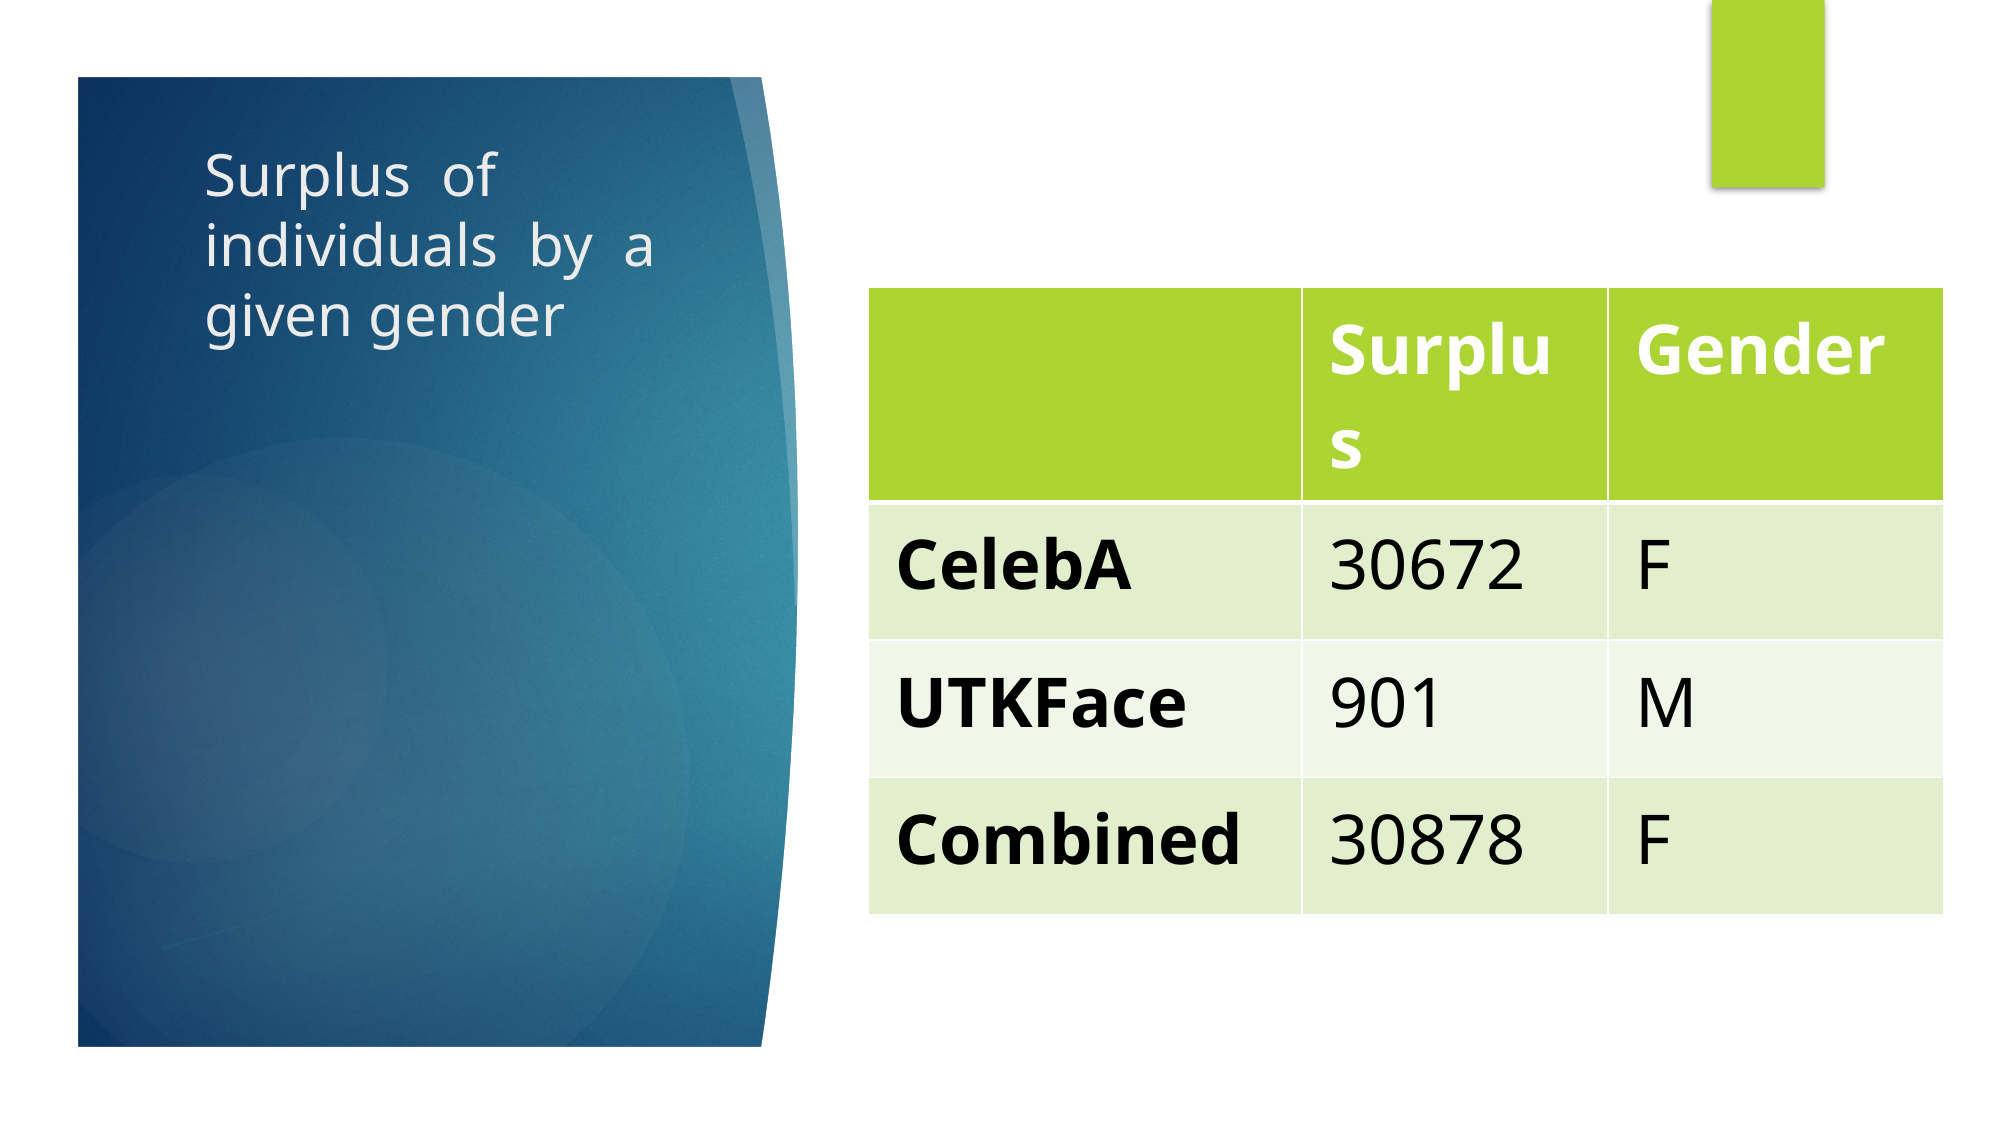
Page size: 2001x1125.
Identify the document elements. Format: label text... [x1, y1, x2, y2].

title Surplus of individuals by a given gender [189, 159, 704, 328]
table_cell Combined [869, 778, 1301, 914]
table_header [869, 288, 1301, 500]
table_header Surplus [1303, 288, 1607, 500]
table_cell 901 [1303, 641, 1607, 777]
table_cell F [1609, 778, 1943, 914]
table_cell 30878 [1303, 778, 1607, 914]
table_cell M [1609, 641, 1943, 777]
table_header Gender [1609, 288, 1943, 500]
table_cell UTKFace [869, 641, 1301, 777]
table_cell CelebA [869, 505, 1301, 639]
table_cell 30672 [1303, 505, 1607, 639]
table_cell F [1609, 505, 1943, 639]
